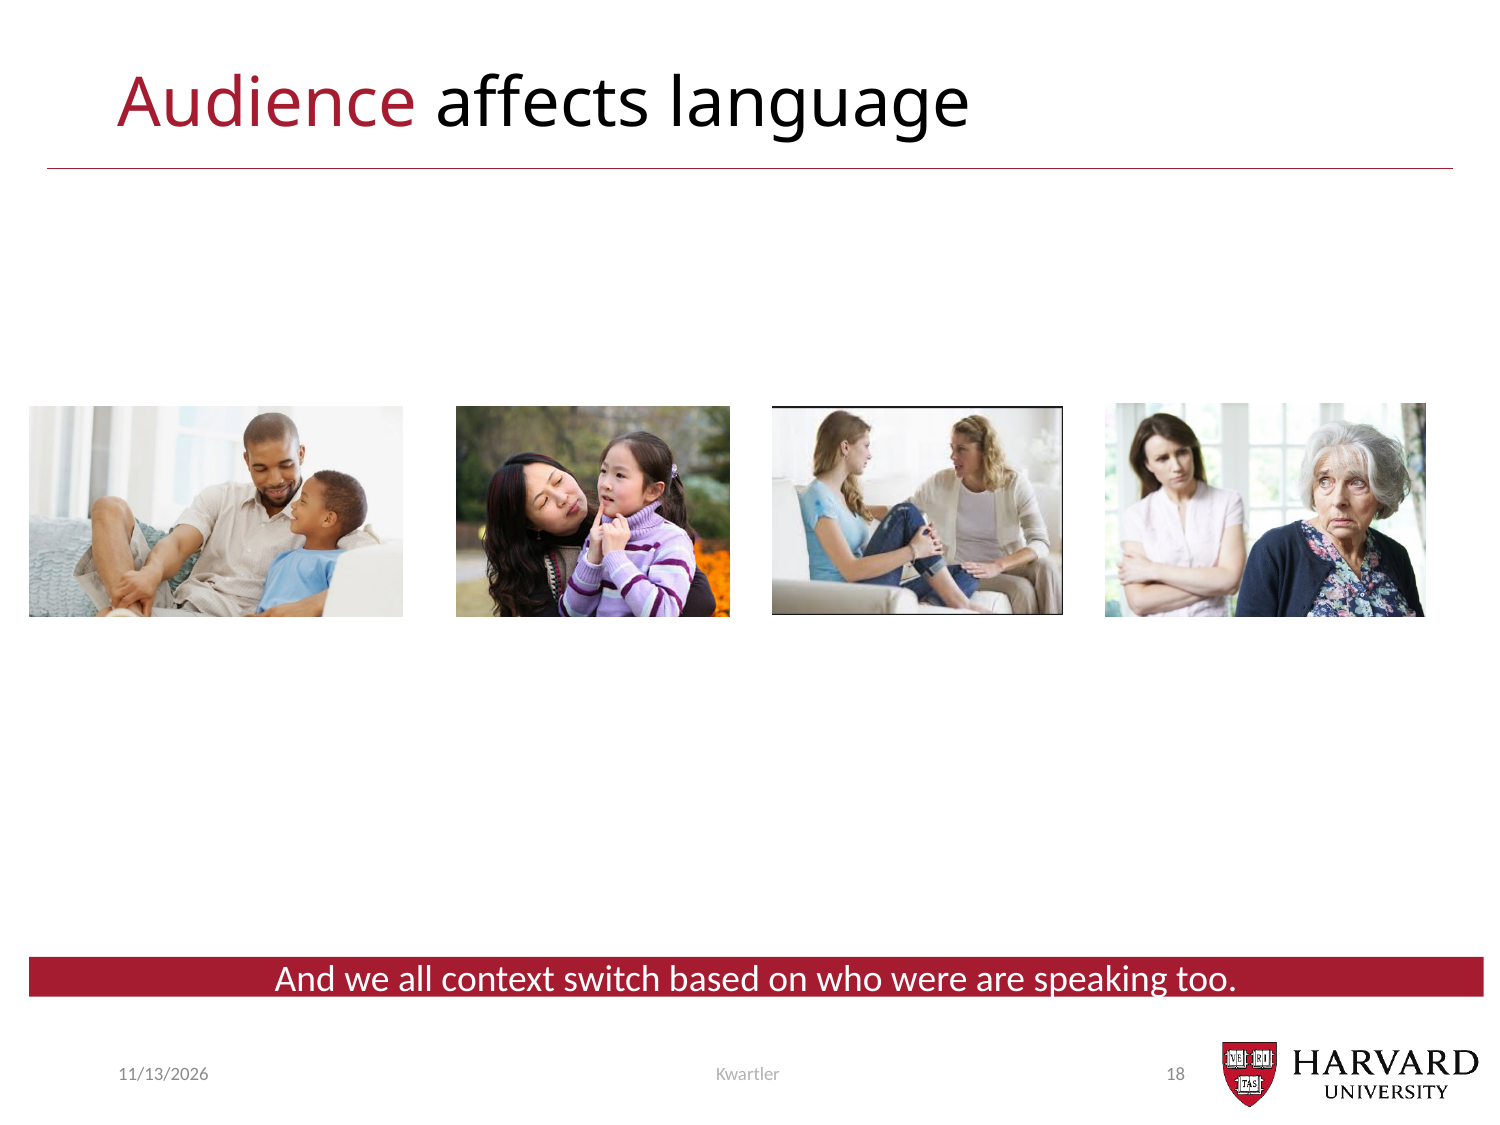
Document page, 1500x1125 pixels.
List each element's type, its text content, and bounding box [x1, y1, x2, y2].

picture [1105, 403, 1426, 617]
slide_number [103, 1042, 441, 1103]
picture [1200, 1024, 1500, 1125]
picture [446, 406, 730, 617]
title Audience affects language [103, 59, 1397, 157]
slide_number 18 [1059, 1042, 1200, 1103]
picture [772, 406, 1063, 615]
footer Kwartler [496, 1042, 1004, 1103]
picture [28, 406, 403, 617]
text_box And we all context switch based on who were are speaking too. [28, 956, 1485, 998]
